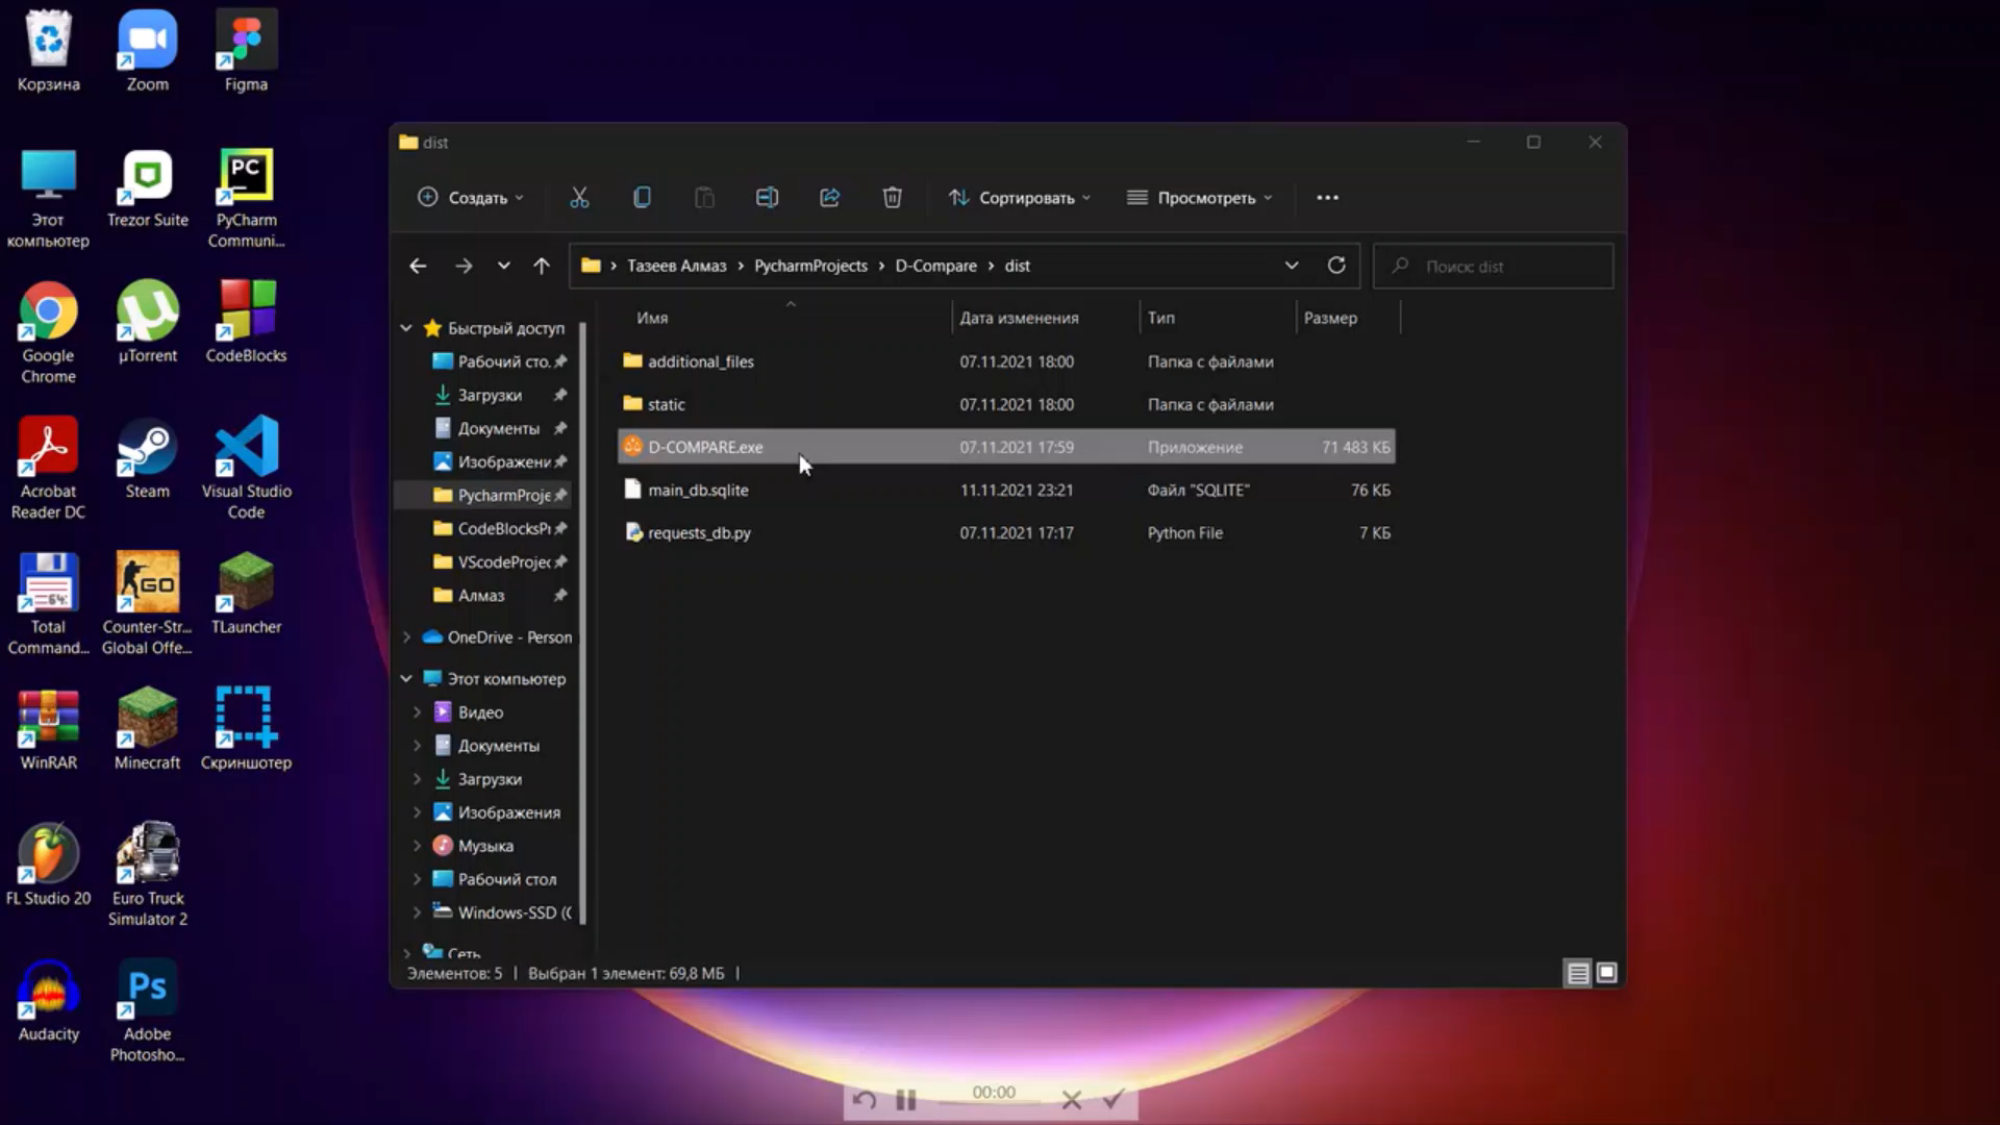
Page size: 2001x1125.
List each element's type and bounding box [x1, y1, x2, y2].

list [0, 0, 2000, 1125]
